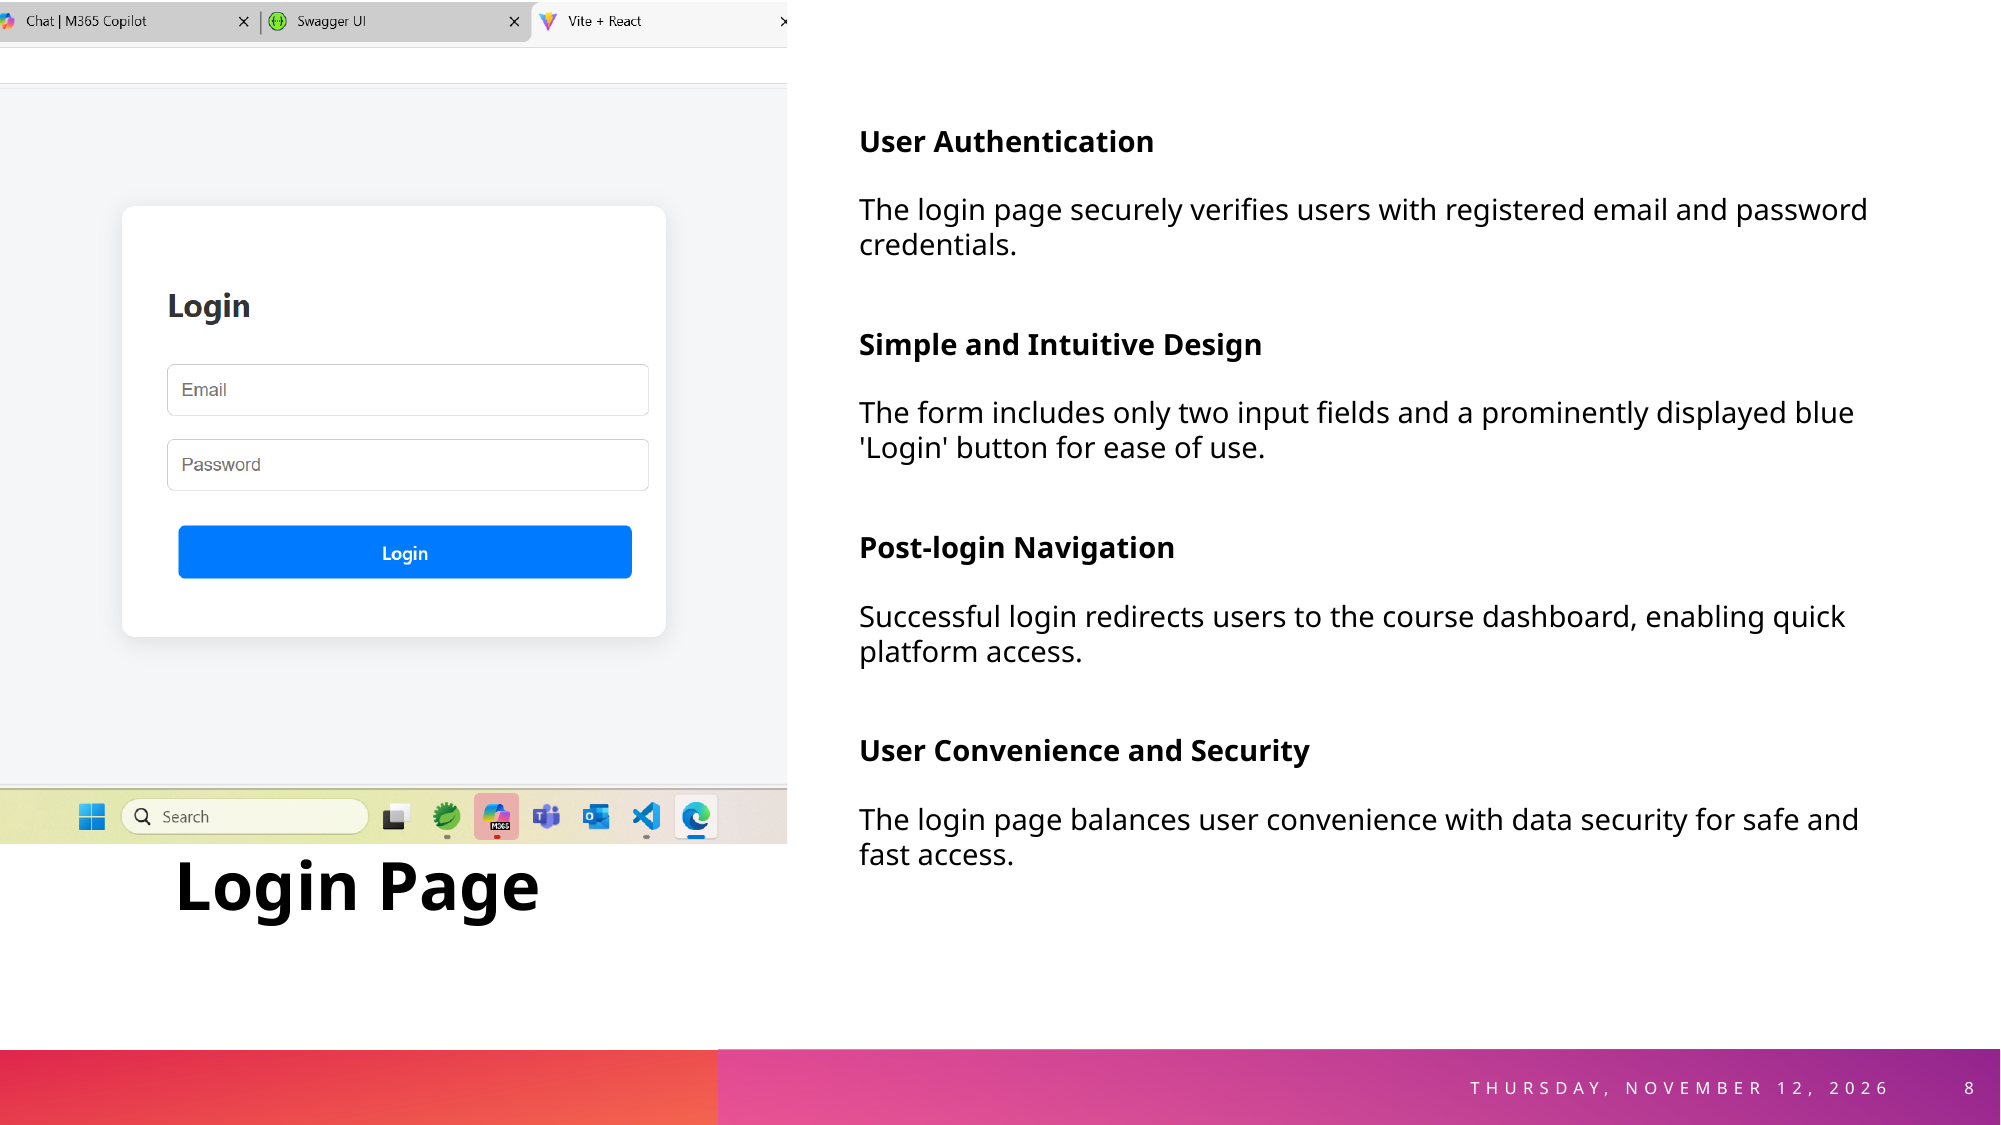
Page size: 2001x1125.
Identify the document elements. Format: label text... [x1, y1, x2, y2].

slide_number 8 [1898, 1058, 1989, 1119]
text_box User Authentication The login page securely verifies users with registered email and password credentials. Simple and Intuitive Design The form includes only two input fields and a prominently displayed blue 'Login' button for ease of use. Post-login Navigation Successful login redirects users to the course dashboard, enabling quick platform access. User Convenience and Security The login page balances user convenience with data security for safe and fast access. [844, 115, 1899, 974]
picture [0, 2, 788, 844]
title Login Page [160, 845, 759, 1125]
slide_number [1135, 1058, 1898, 1119]
